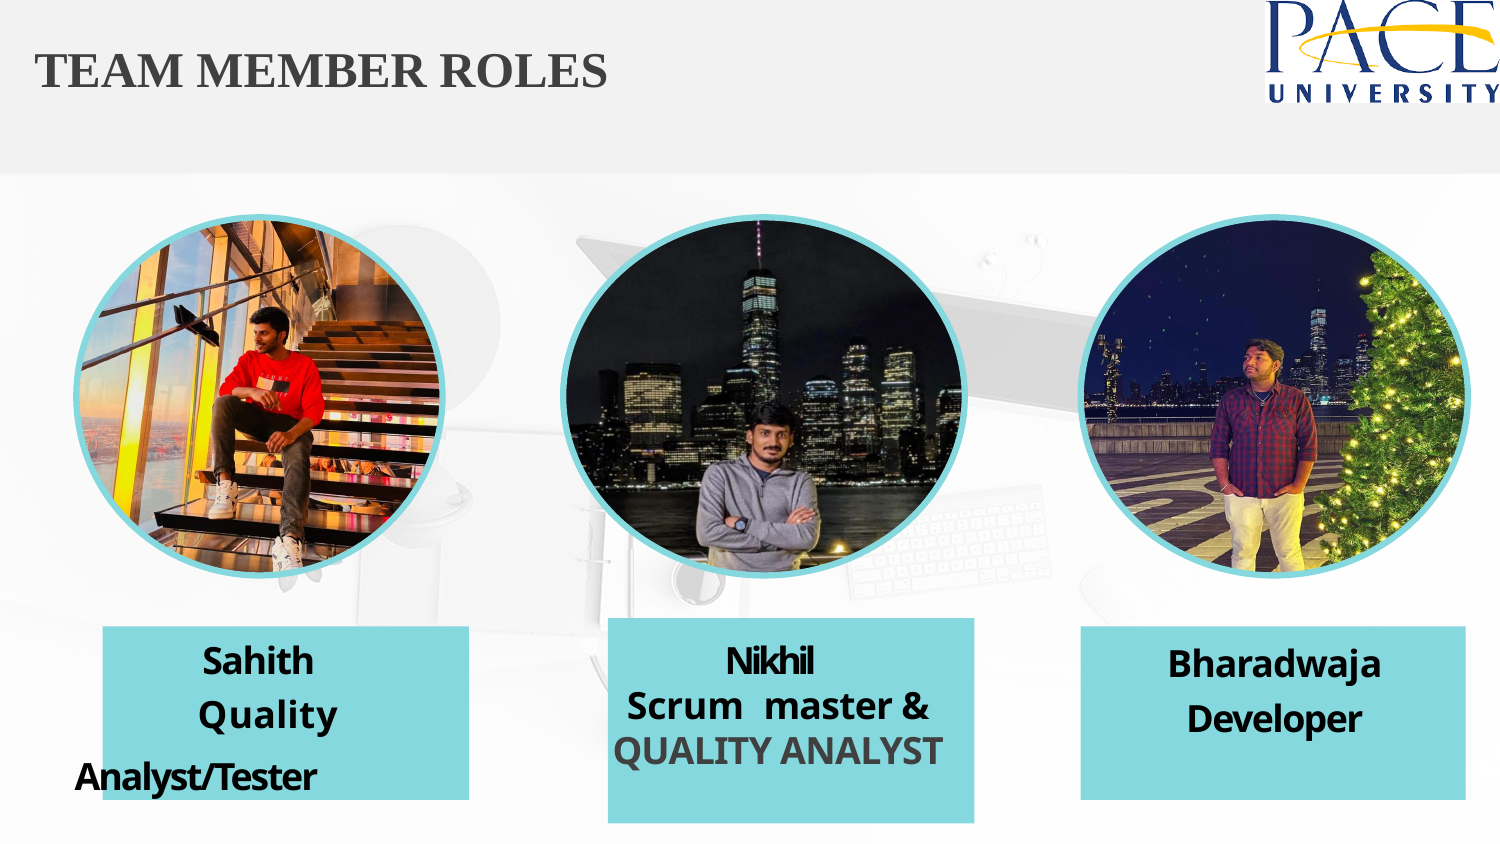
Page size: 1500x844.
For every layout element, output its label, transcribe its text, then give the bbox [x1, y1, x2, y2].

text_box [545, 617, 1011, 824]
list TEAM MEMBER ROLES [0, 20, 656, 186]
picture [0, 174, 1500, 844]
text_box Sahith Quality Analyst/Tester [19, 622, 516, 844]
text_box Bharadwaja Developer [1080, 625, 1466, 844]
picture [1265, 0, 1500, 103]
